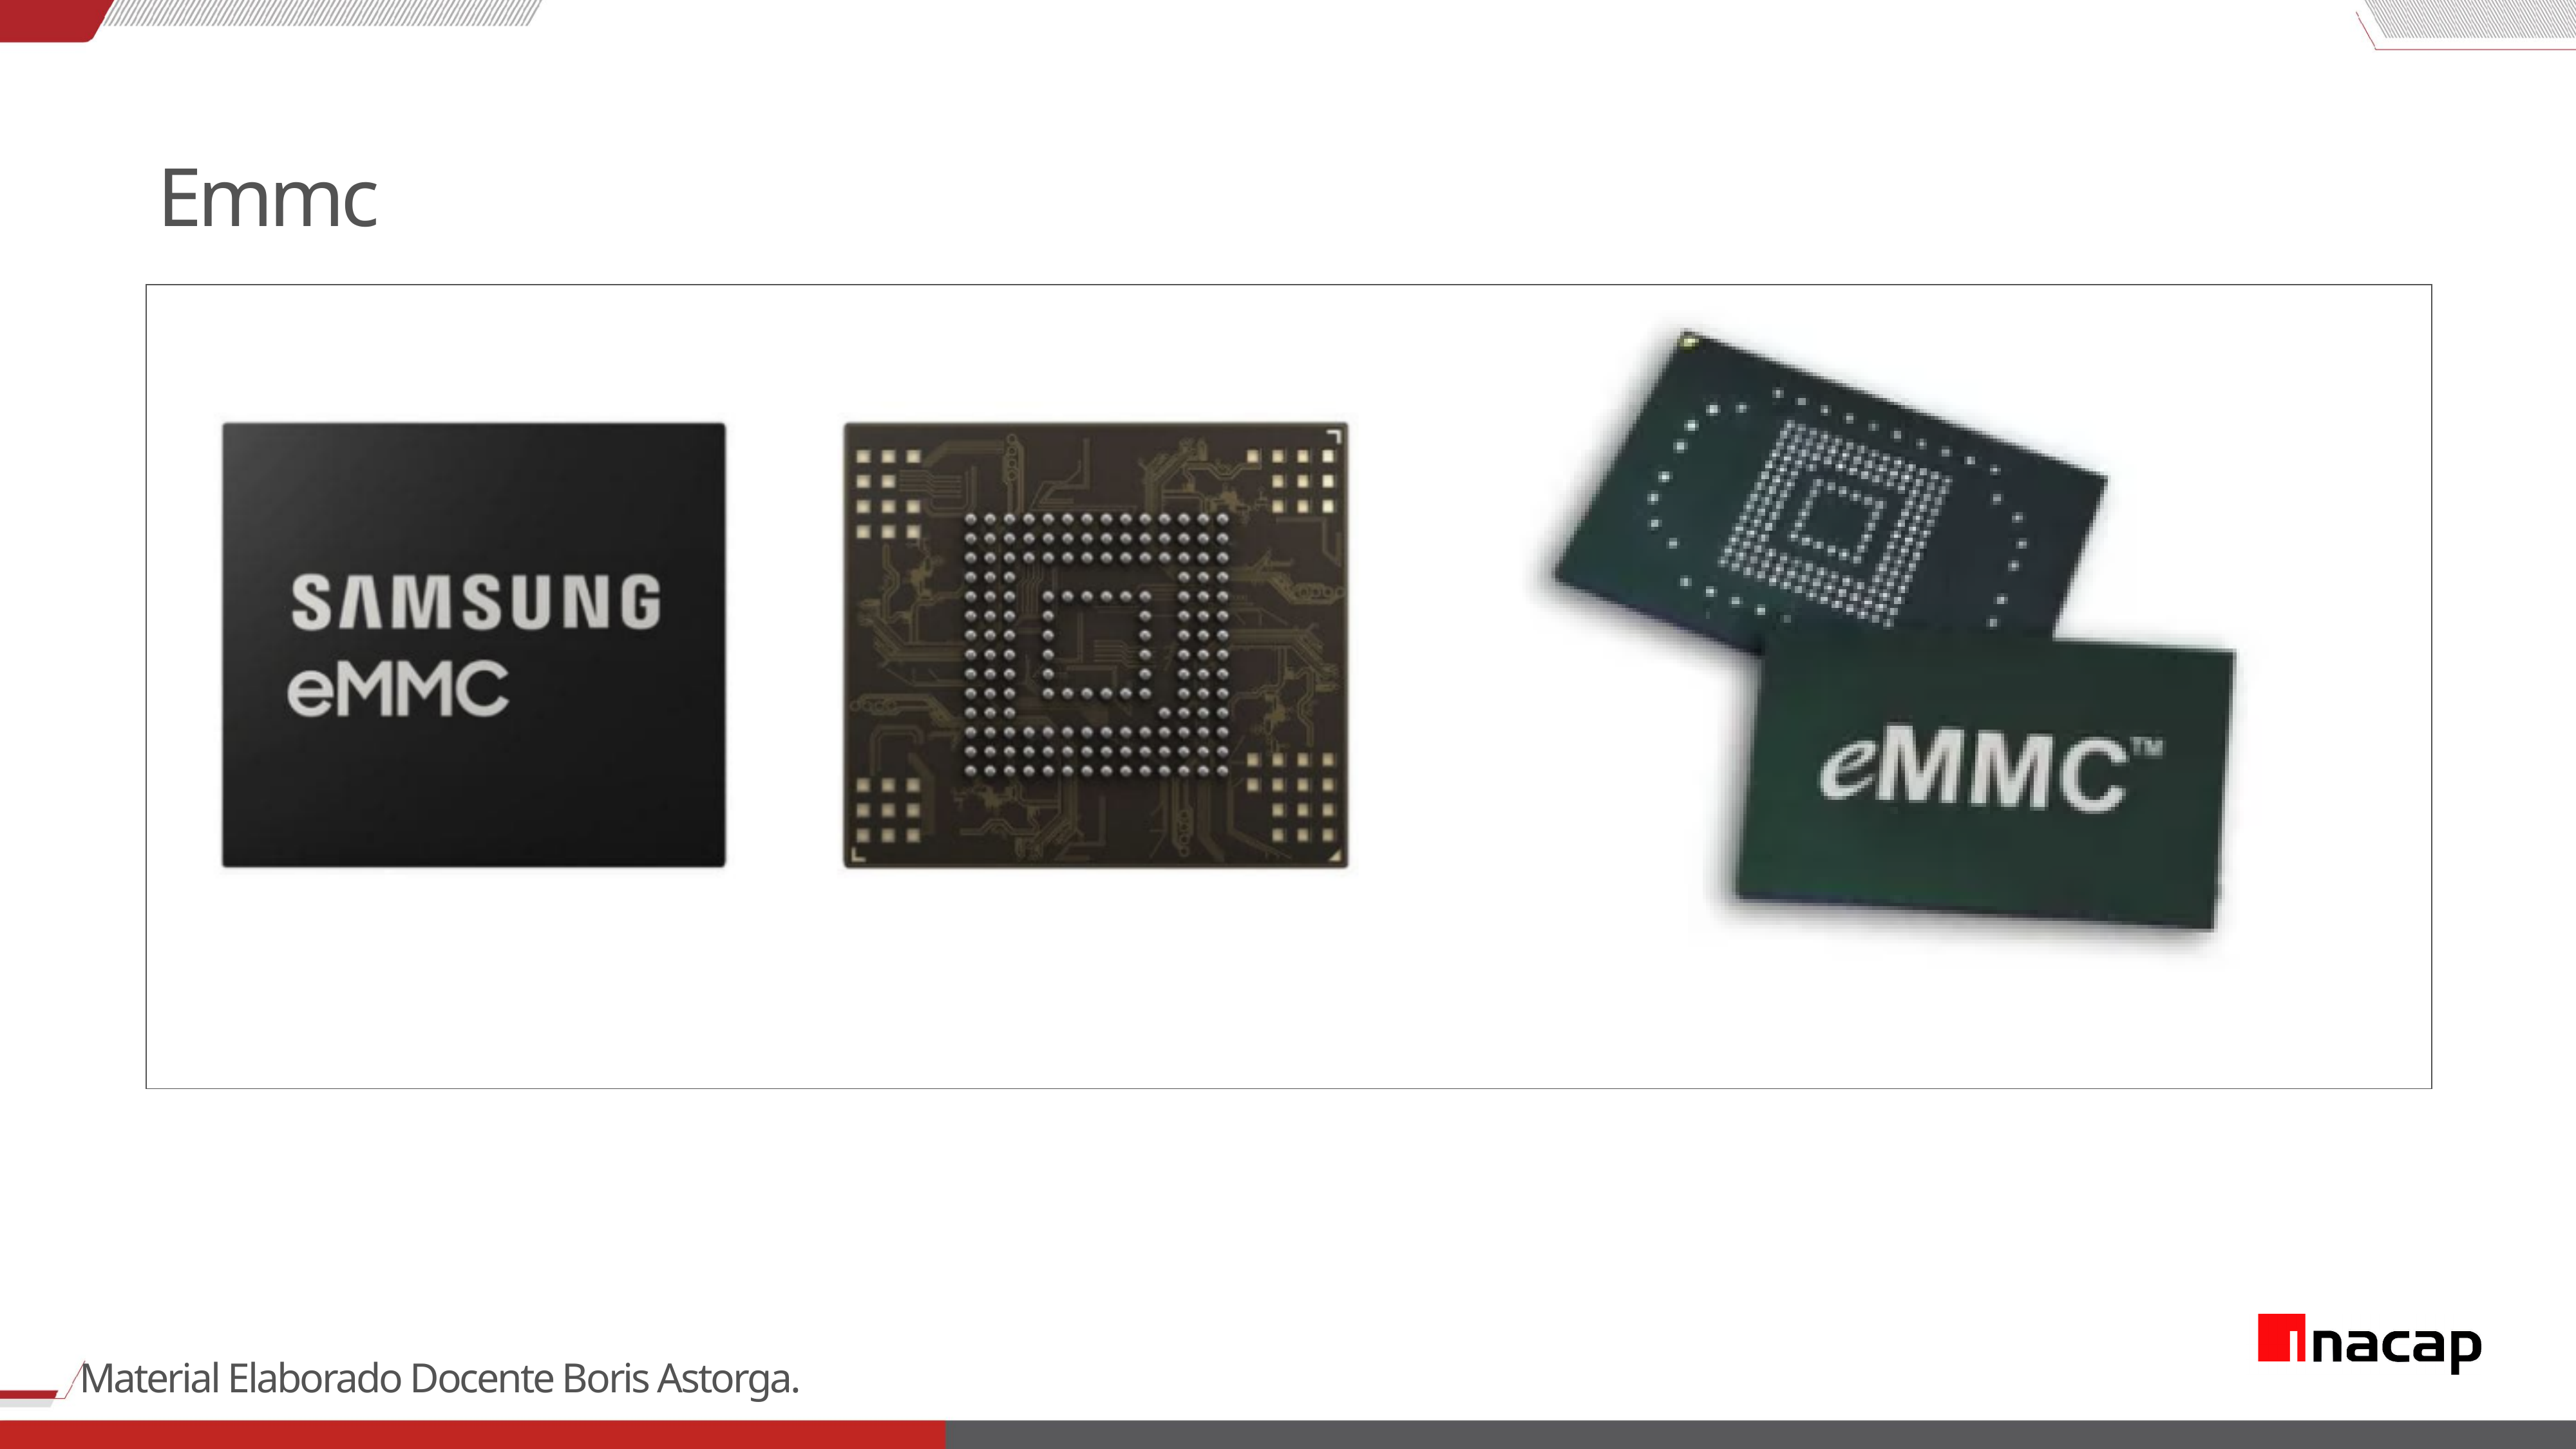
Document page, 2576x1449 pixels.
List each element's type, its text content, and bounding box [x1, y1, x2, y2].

picture [0, 1354, 2576, 1449]
picture [202, 401, 1370, 882]
table_header [147, 285, 2431, 1088]
picture [0, 0, 2576, 55]
picture [1434, 284, 2432, 999]
text_box Emmc [147, 141, 900, 262]
text_box Material Elaborado Docente Boris Astorga. [70, 1348, 1358, 1406]
picture [2246, 1314, 2481, 1375]
